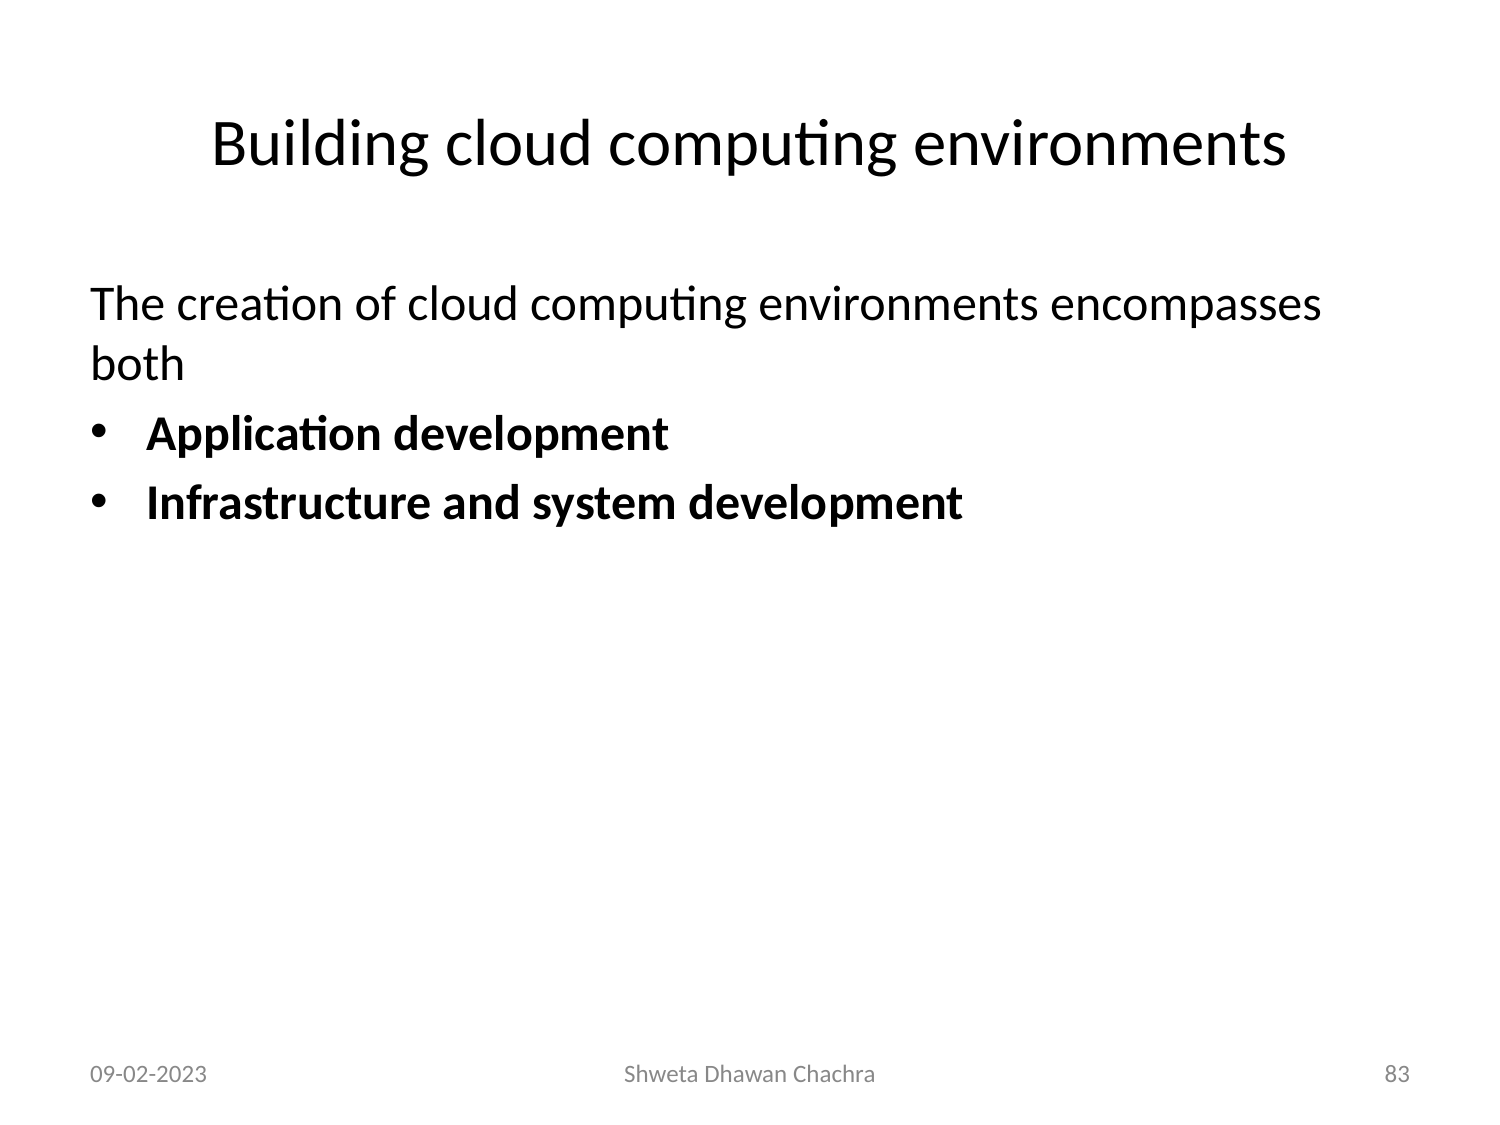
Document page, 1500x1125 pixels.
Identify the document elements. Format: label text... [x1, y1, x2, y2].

slide_number ‹#› [1074, 1042, 1425, 1103]
title Building cloud computing environments [75, 45, 1425, 233]
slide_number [75, 1042, 425, 1103]
footer Shweta Dhawan Chachra [512, 1042, 988, 1103]
list The creation of cloud computing environments encompasses both Application development Infrastructure and system development [75, 262, 1425, 1005]
